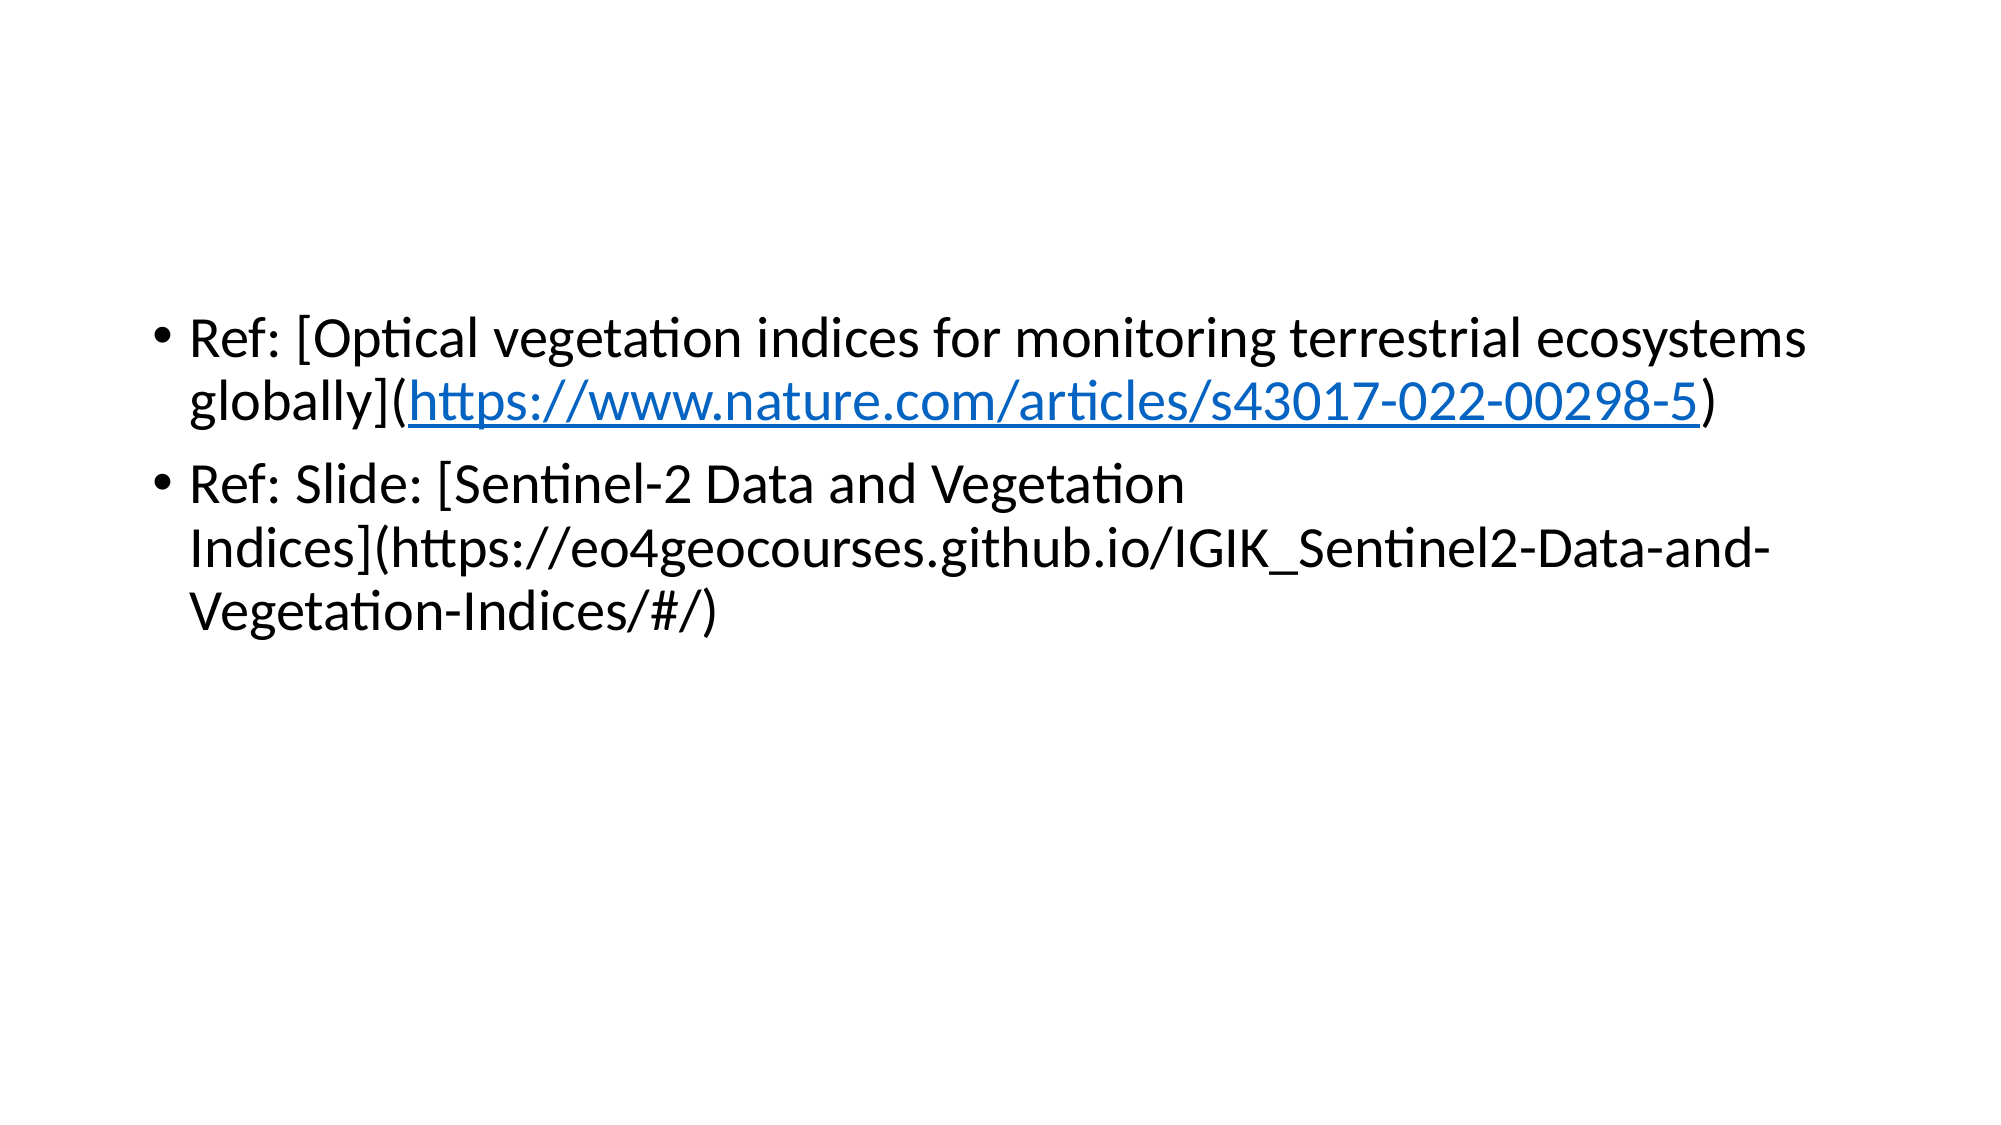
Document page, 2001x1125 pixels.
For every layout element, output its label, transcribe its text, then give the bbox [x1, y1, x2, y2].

list Ref: [Optical vegetation indices for monitoring terrestrial ecosystems globally](https://www.nature.com/articles/s43017-022-00298-5) Ref: Slide: [Sentinel-2 Data and Vegetation Indices](https://eo4geocourses.github.io/IGIK_Sentinel2-Data-and-Vegetation-Indices/#/) [137, 299, 1863, 1014]
